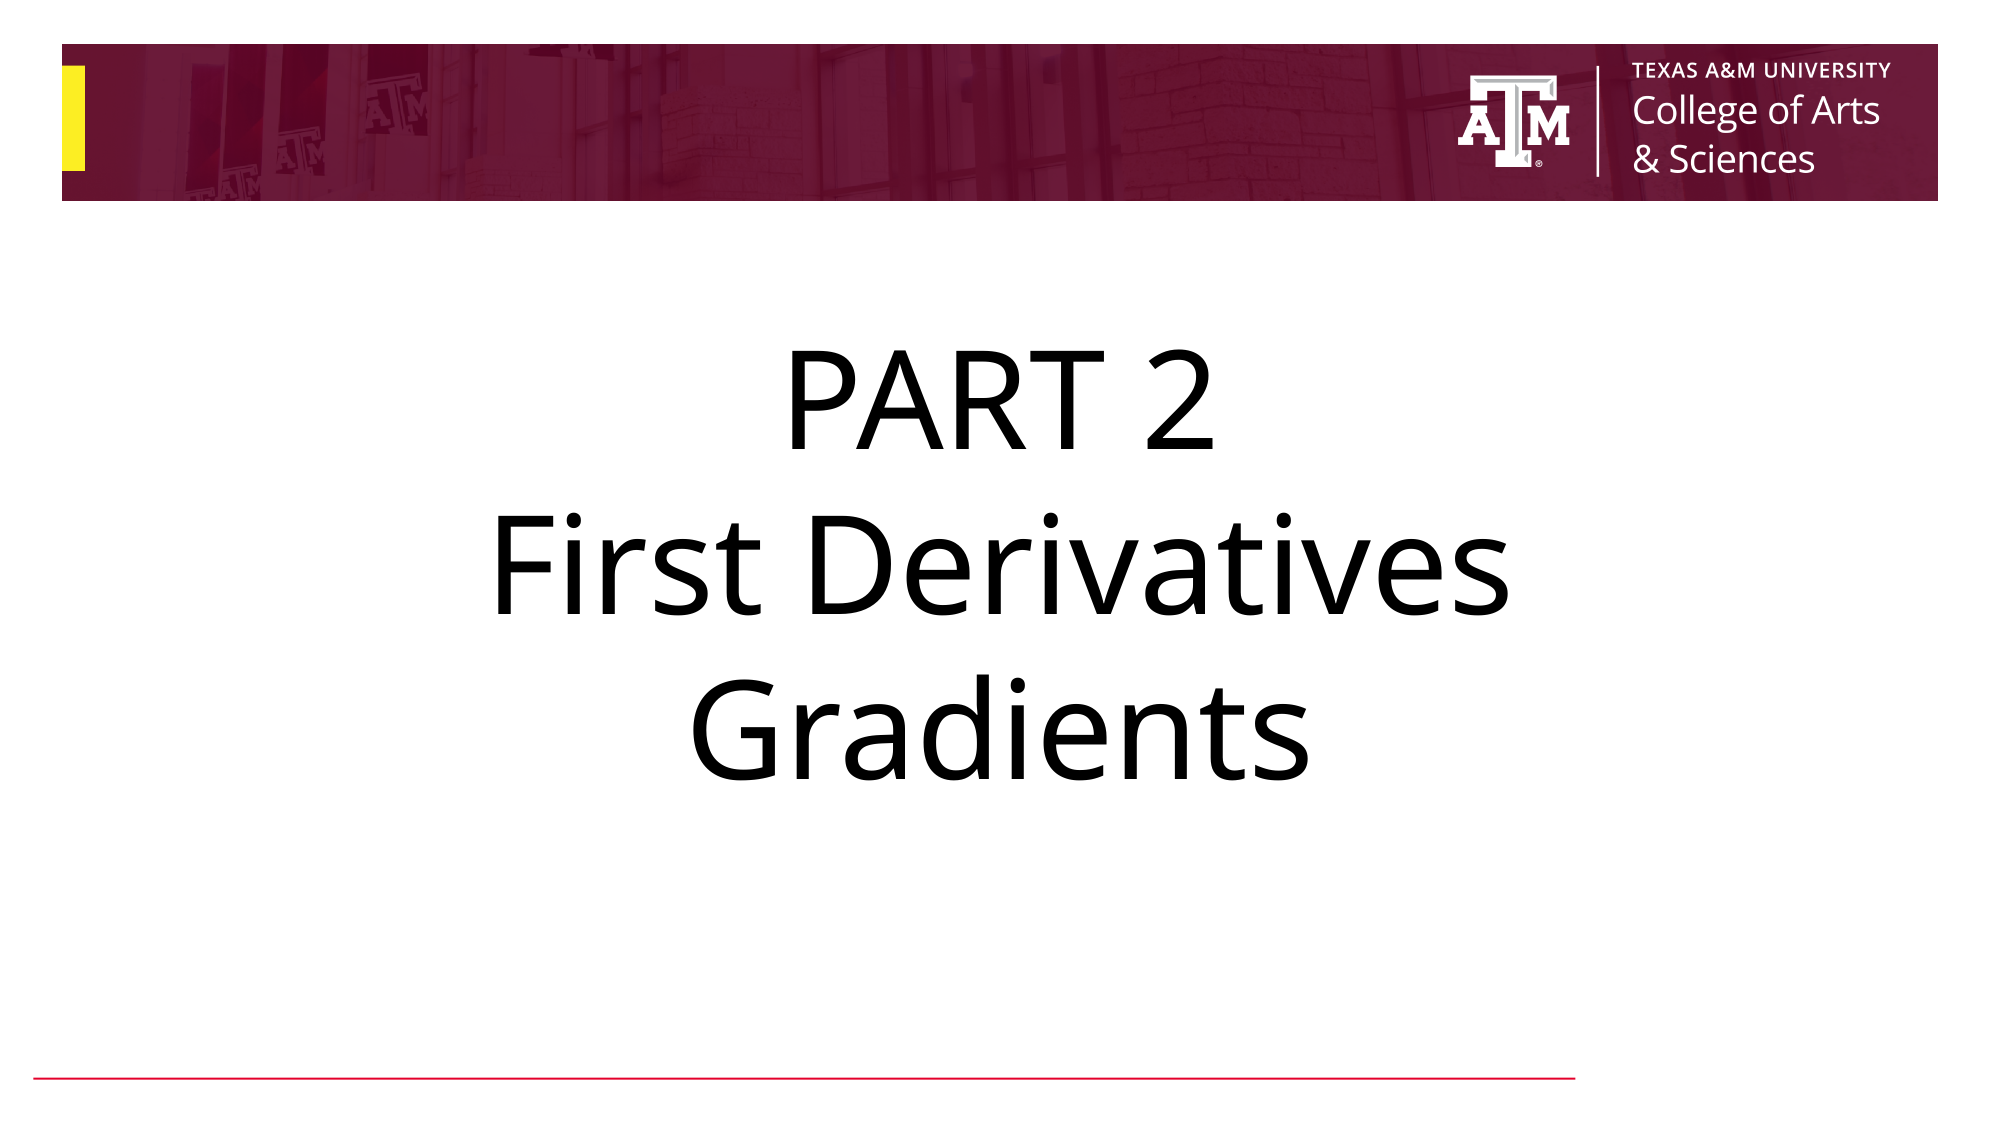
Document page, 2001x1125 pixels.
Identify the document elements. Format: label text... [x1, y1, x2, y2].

picture [62, 44, 1938, 201]
text_box PART 2 First Derivatives Gradients [64, 305, 1936, 815]
